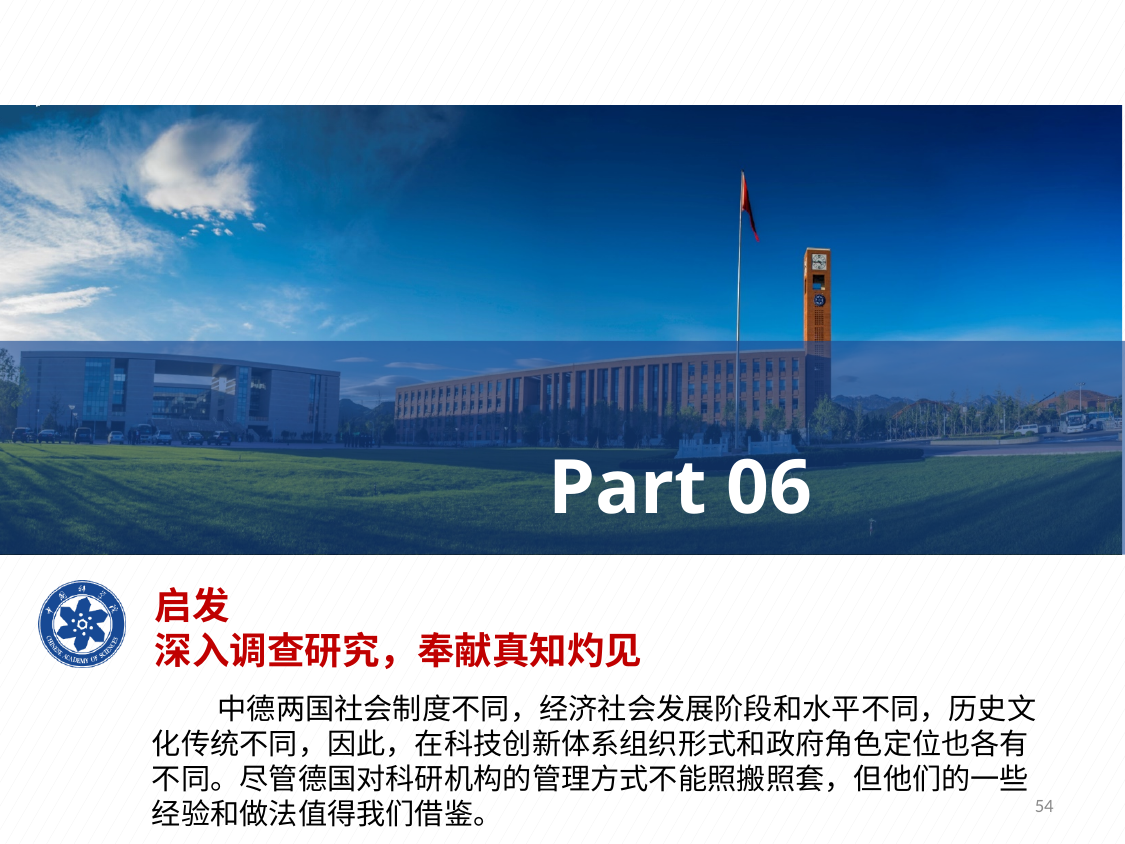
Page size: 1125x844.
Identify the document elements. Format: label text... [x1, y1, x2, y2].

picture [0, 105, 1123, 555]
text_box 中德两国社会制度不同，经济社会发展阶段和水平不同，历史文化传统不同，因此，在科技创新体系组织形式和政府角色定位也各有不同。尽管德国对科研机构的管理方式不能照搬照套，但他们的一些经验和做法值得我们借鉴。 [137, 683, 1071, 838]
picture [38, 580, 126, 668]
text_box 启发 深入调查研究，奉献真知灼见 [139, 574, 658, 680]
